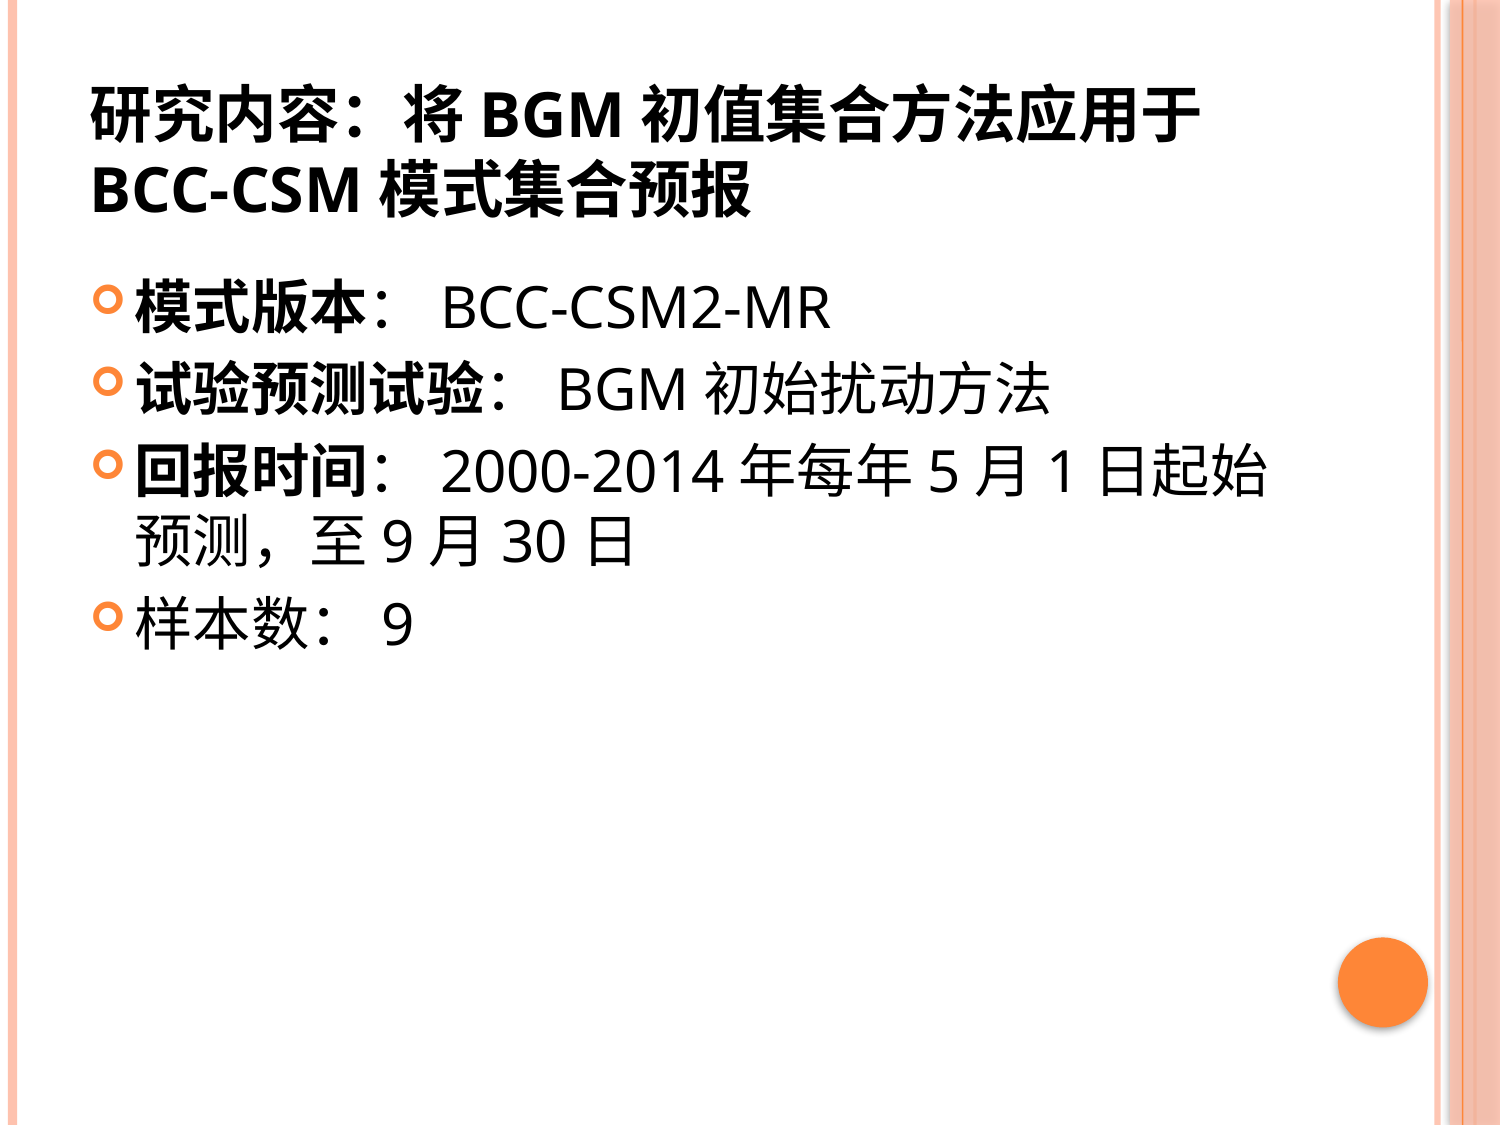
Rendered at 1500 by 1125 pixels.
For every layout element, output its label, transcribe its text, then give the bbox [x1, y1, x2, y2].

title 研究内容：将BGM初值集合方法应用于BCC-CSM模式集合预报 [75, 45, 1300, 233]
list 模式版本：BCC-CSM2-MR 试验预测试验：BGM初始扰动方法 回报时间：2000-2014年每年5月1日起始预测，至9月30日 样本数：9 [75, 262, 1300, 752]
